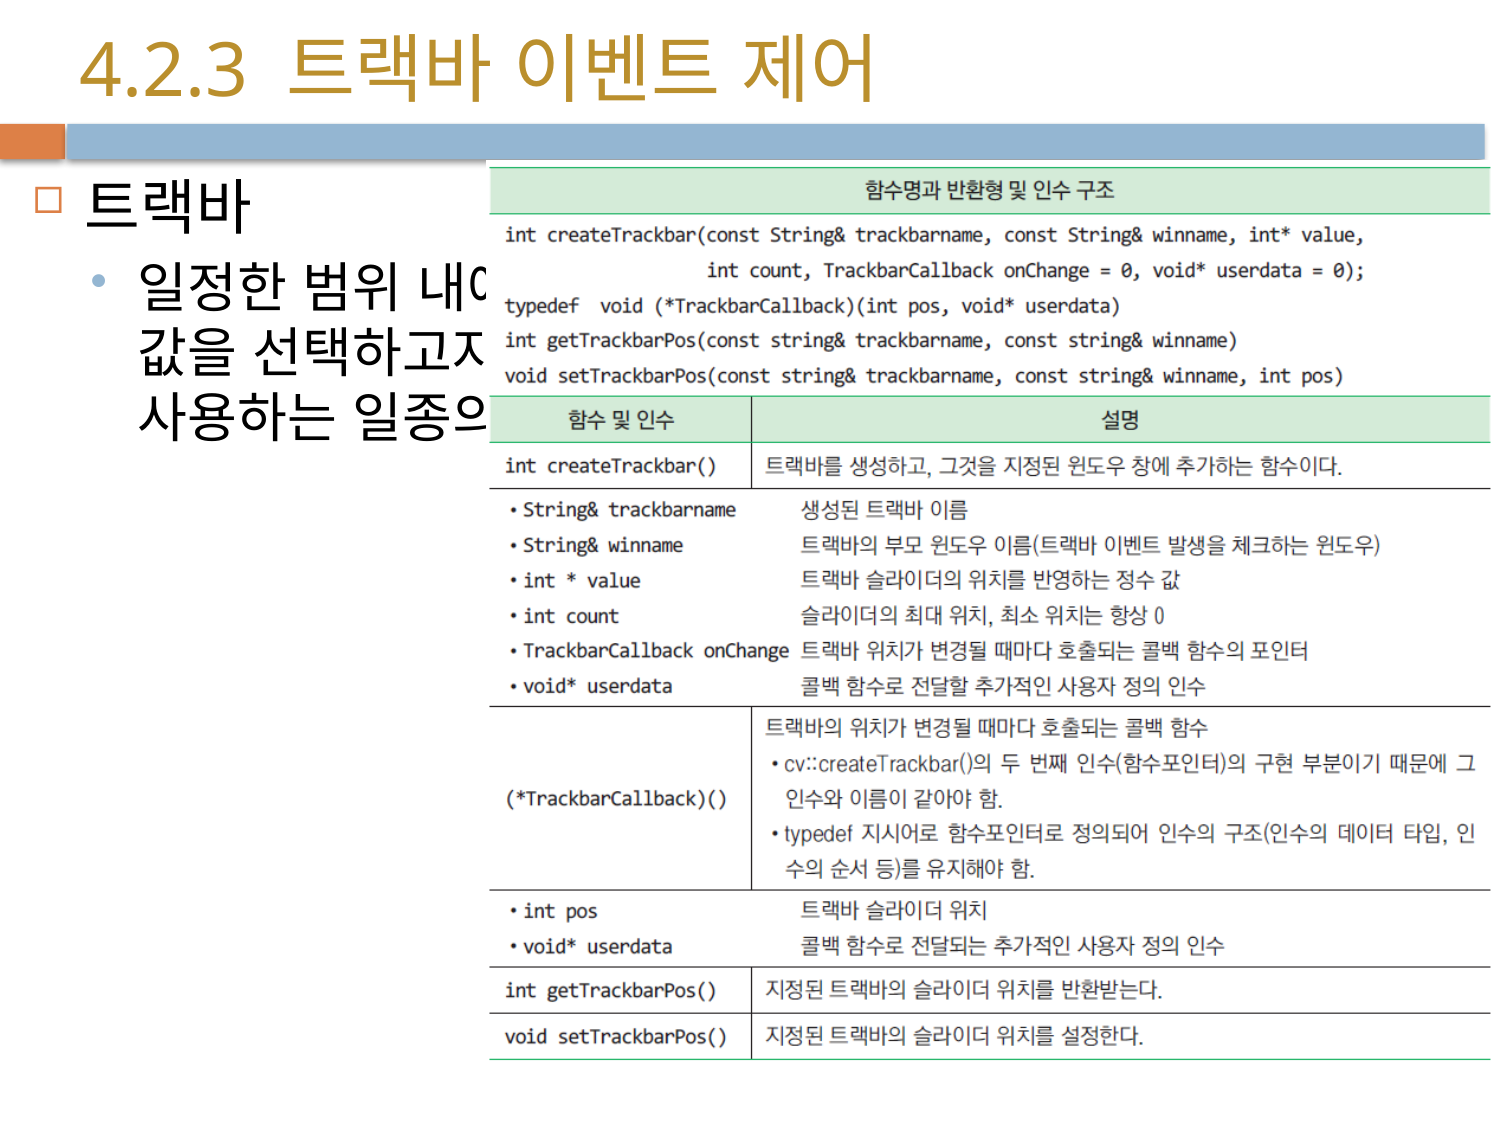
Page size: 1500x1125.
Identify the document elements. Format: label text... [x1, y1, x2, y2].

list 트랙바 일정한 범위 내에서 특정한 값을 선택하고자 할 때 사용하는 일종의 스크롤 바 [17, 161, 484, 1047]
picture [486, 160, 1500, 1066]
title 4.2.3 트랙바 이벤트 제어 [64, 7, 1471, 126]
